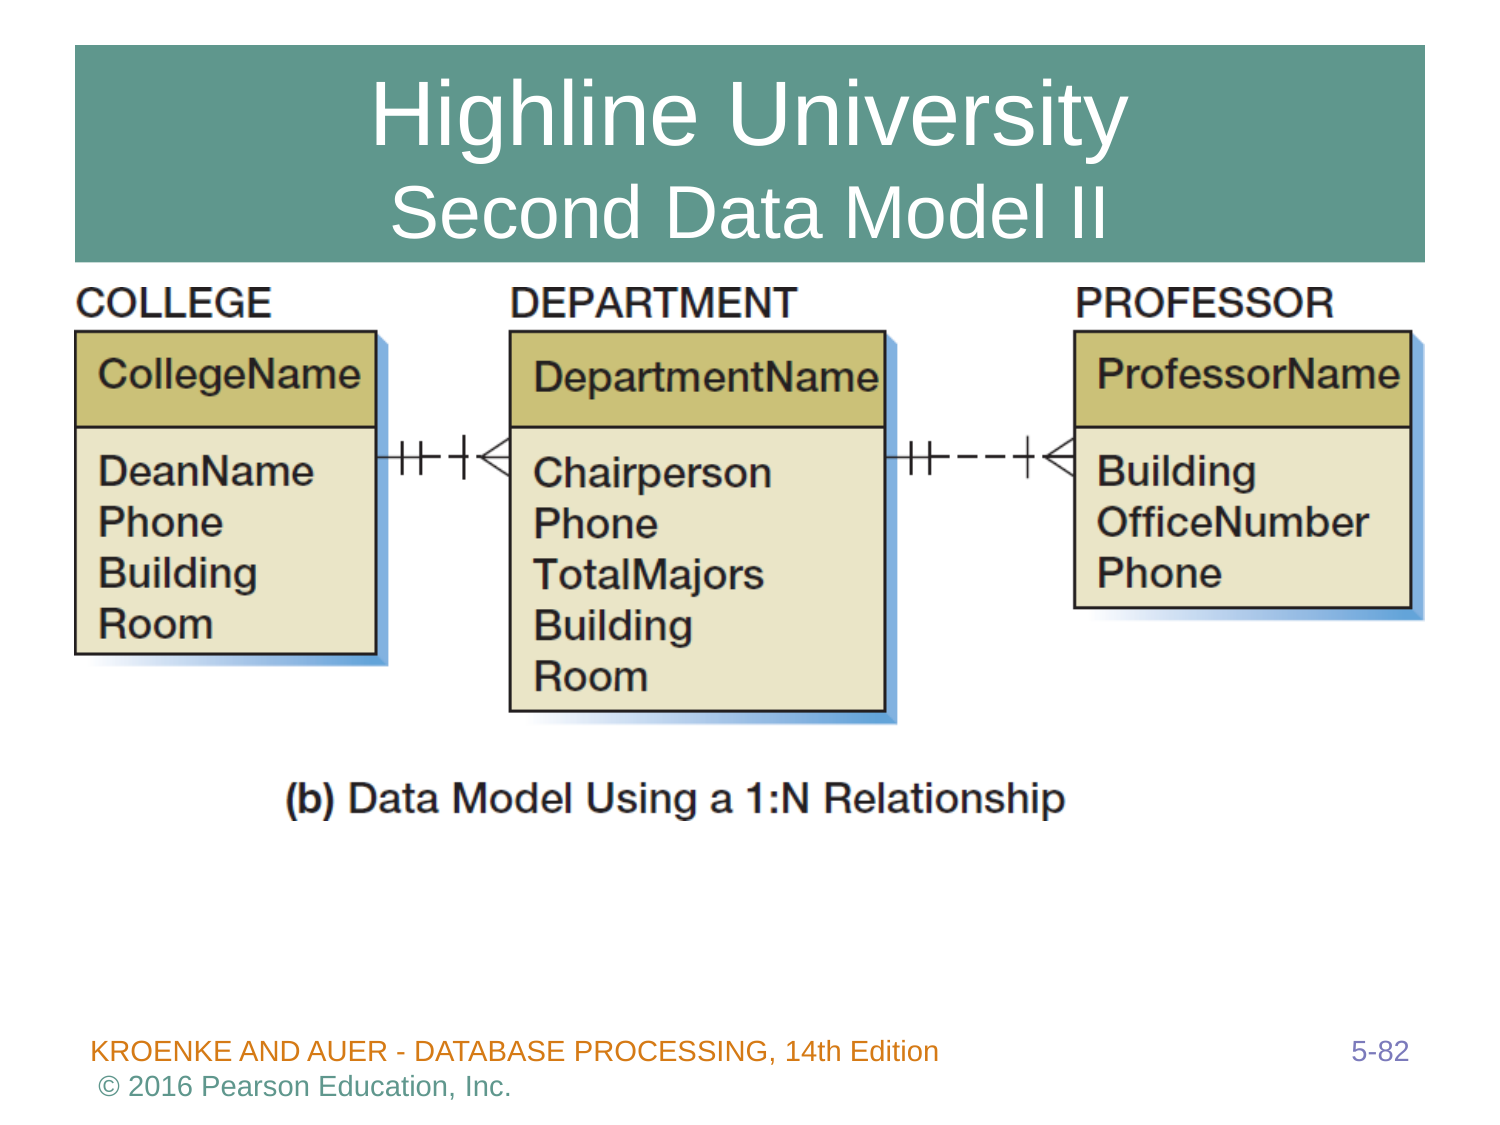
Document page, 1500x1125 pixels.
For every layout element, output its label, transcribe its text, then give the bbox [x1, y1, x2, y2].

footer KROENKE AND AUER - DATABASE PROCESSING, 14th Edition © 2016 Pearson Education, Inc. [74, 1024, 963, 1104]
picture [74, 287, 1426, 822]
slide_number 5-82 [1074, 1024, 1426, 1103]
title Highline University Second Data Model II [74, 44, 1426, 263]
